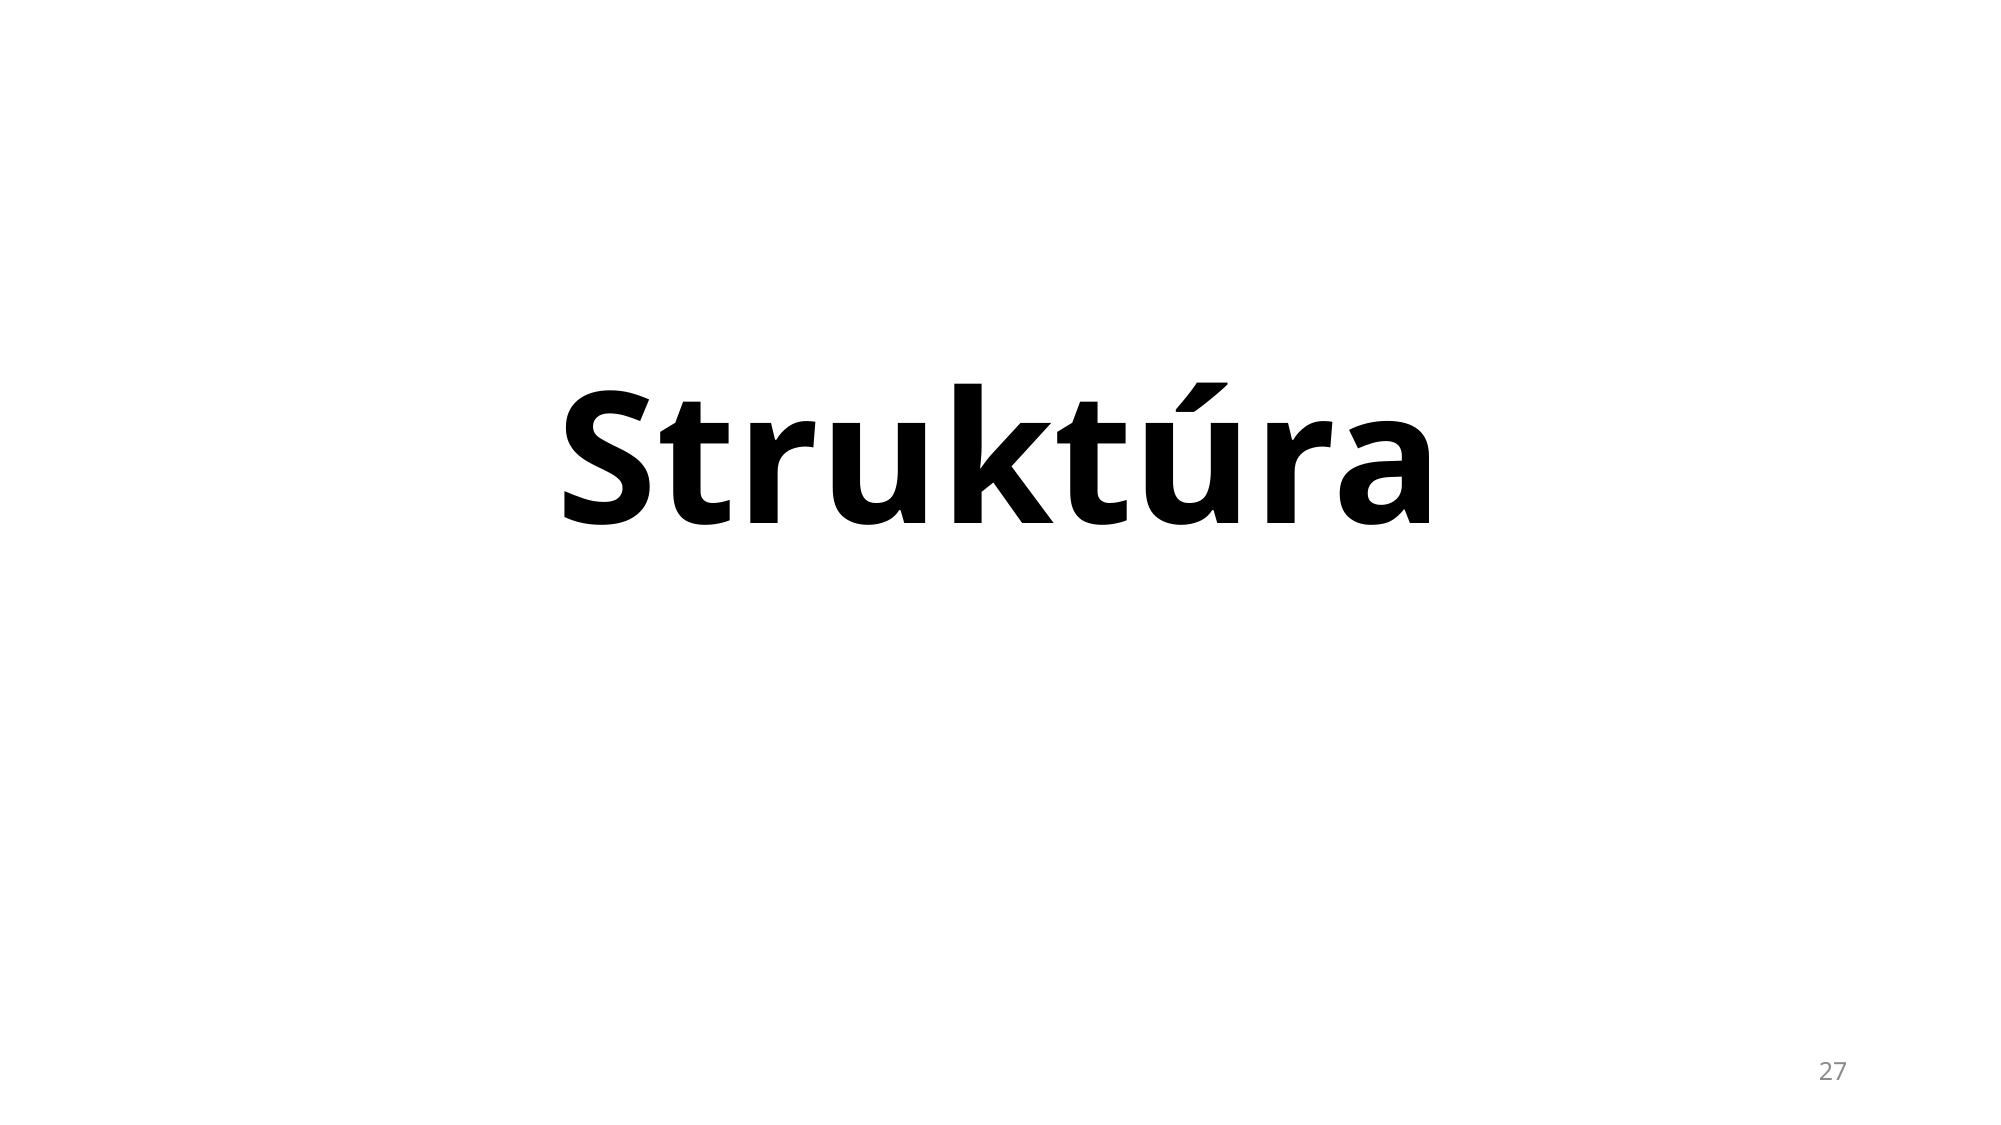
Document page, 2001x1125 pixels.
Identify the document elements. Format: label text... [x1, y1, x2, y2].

slide_number 27 [1412, 1042, 1863, 1103]
text_box Struktúra [331, 332, 1669, 568]
